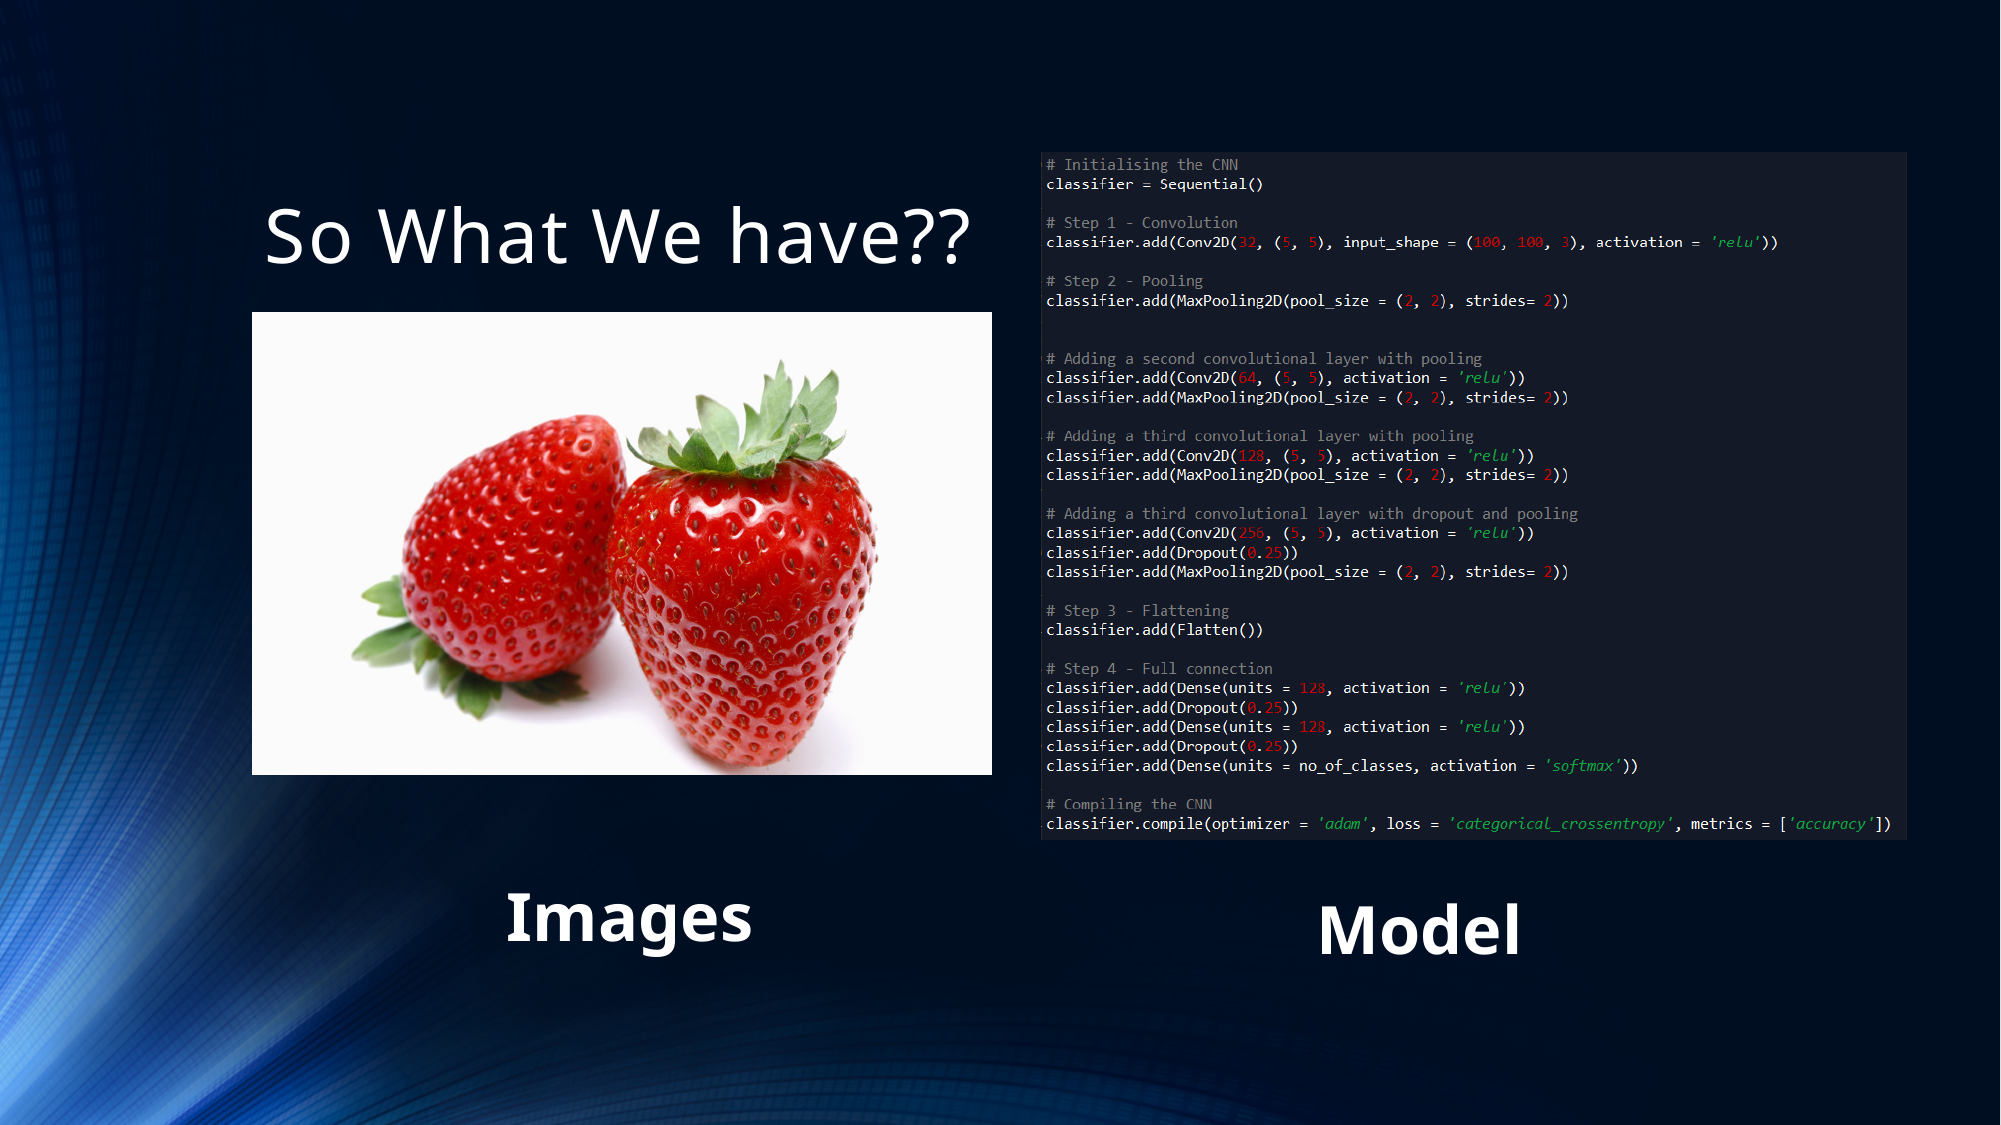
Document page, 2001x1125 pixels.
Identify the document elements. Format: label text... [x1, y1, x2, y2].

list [1041, 152, 1907, 840]
text_box Images [309, 867, 951, 963]
picture [0, 0, 2001, 1125]
title So What We have?? [249, 62, 1751, 288]
text_box Model [1119, 881, 1720, 976]
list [252, 312, 992, 775]
